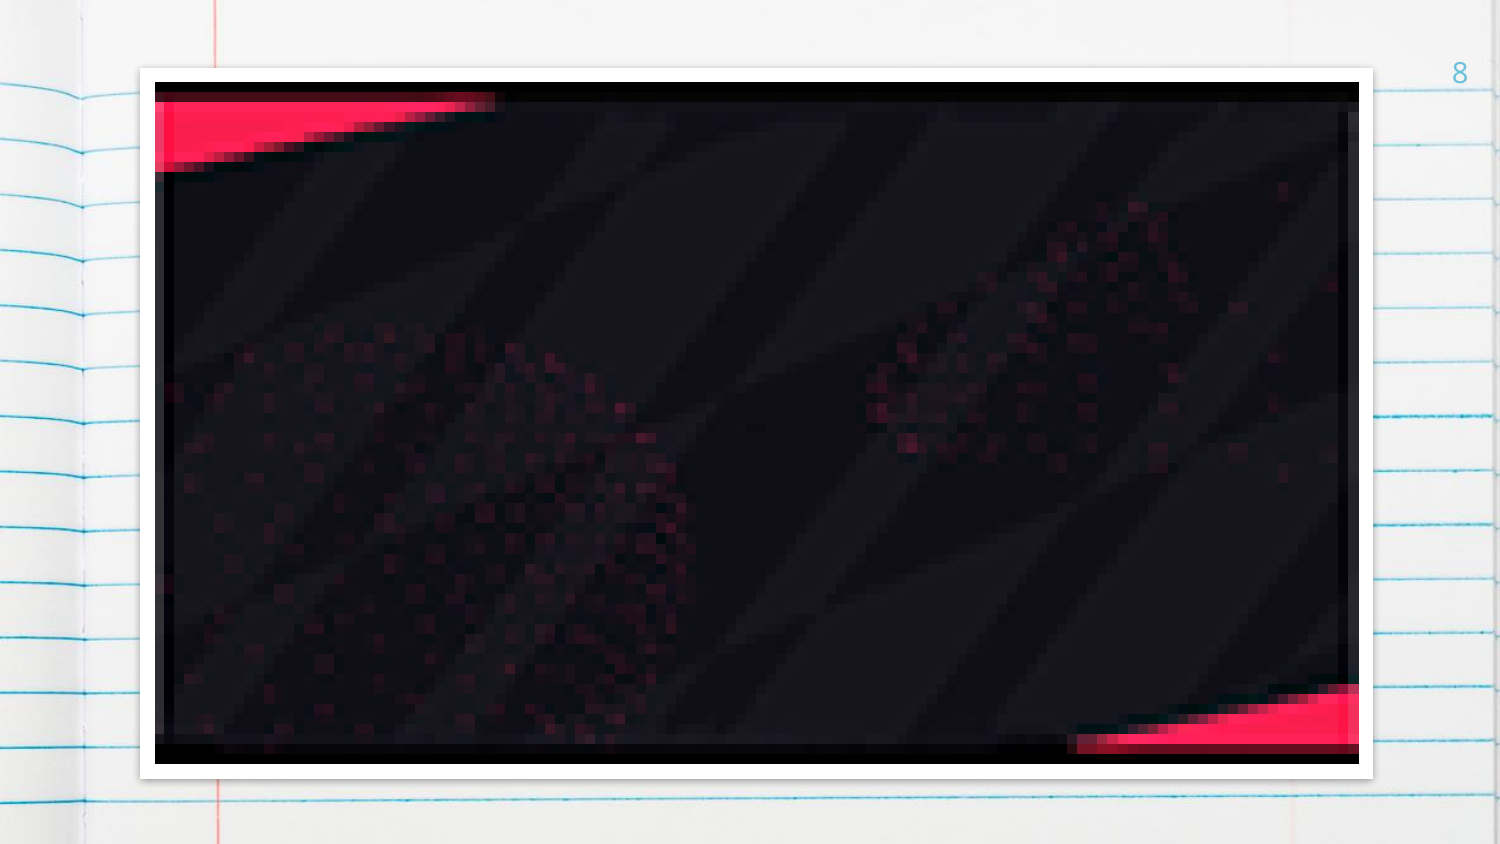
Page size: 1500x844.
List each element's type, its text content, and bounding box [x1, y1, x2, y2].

slide_number 8 [1378, 41, 1469, 107]
picture [0, 0, 1500, 844]
